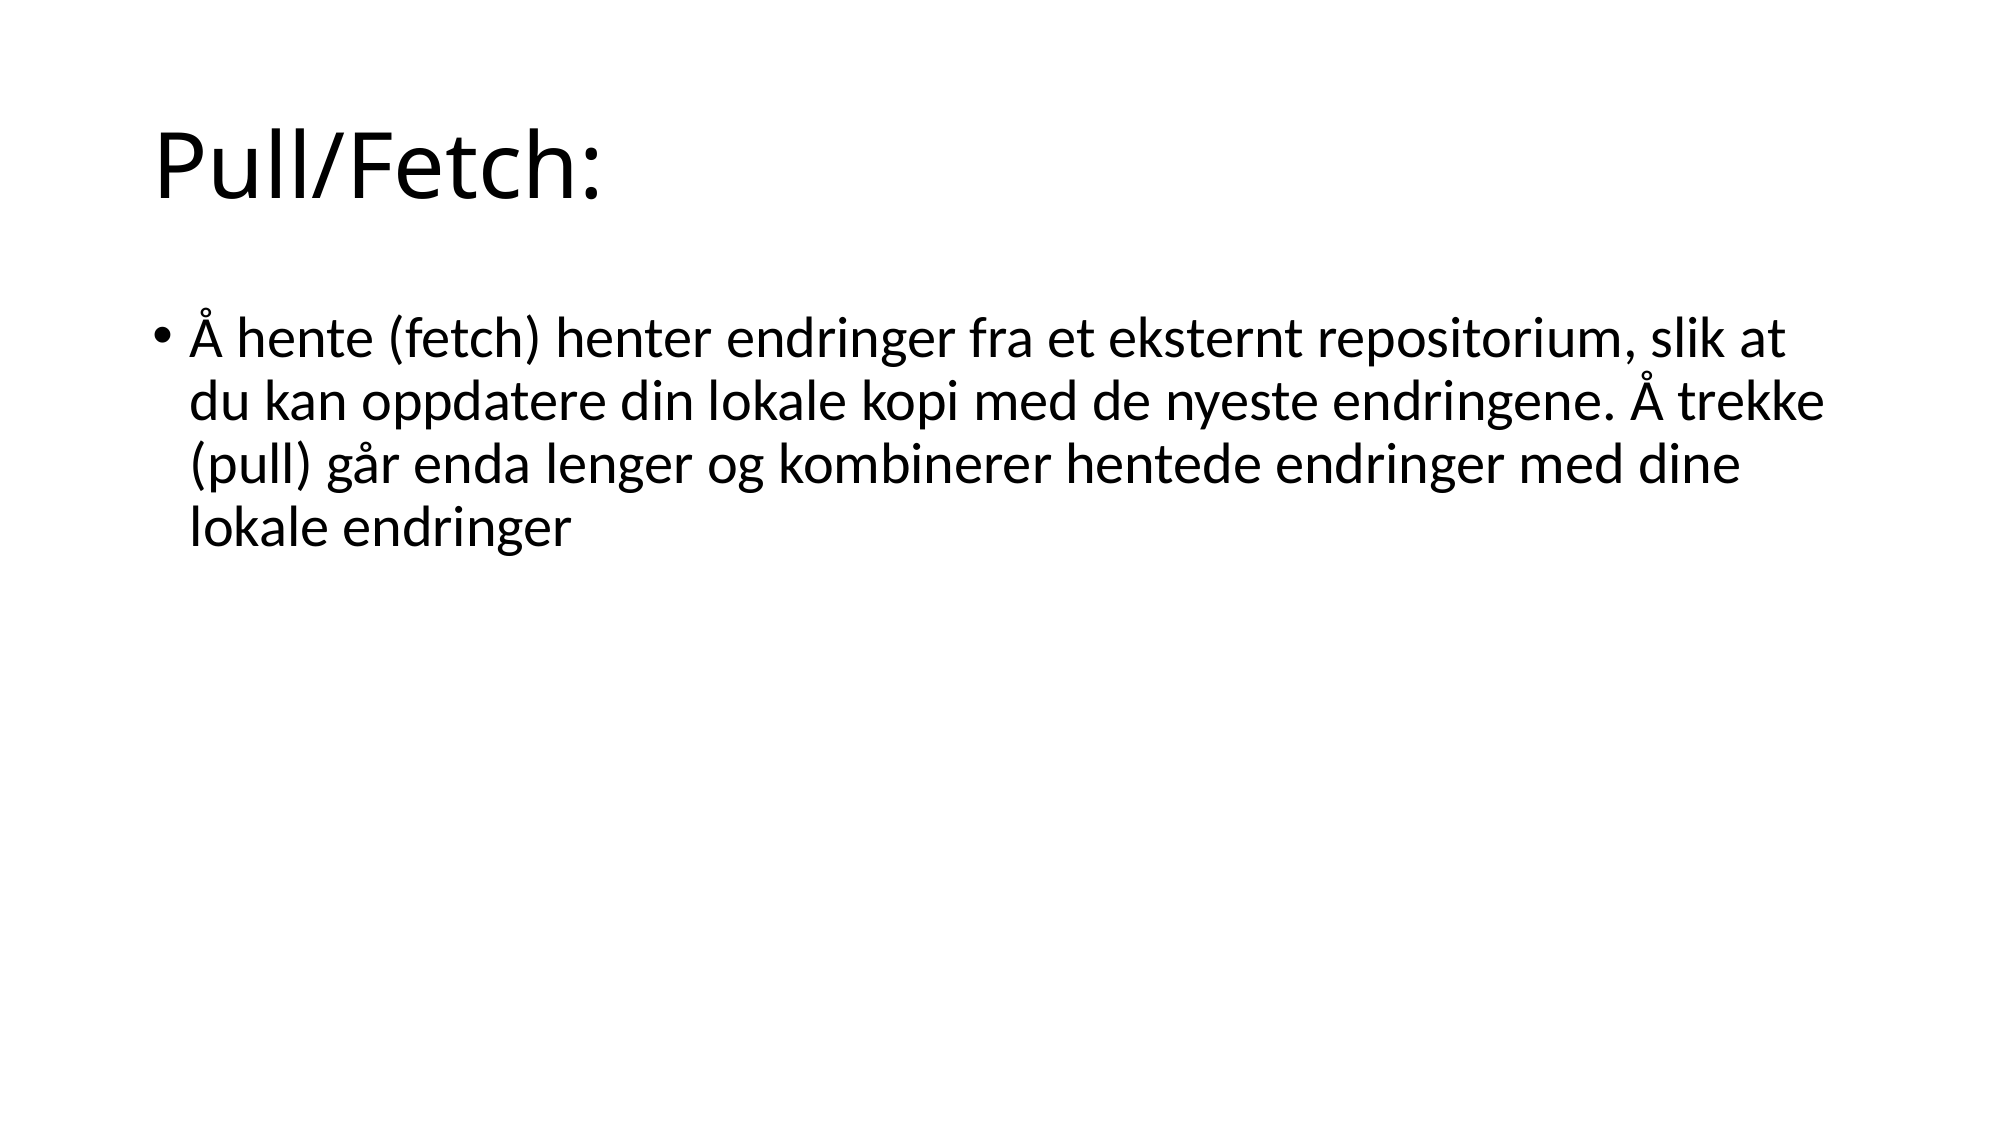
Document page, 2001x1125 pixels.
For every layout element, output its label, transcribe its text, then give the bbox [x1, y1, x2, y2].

title Pull/Fetch: [137, 59, 1863, 278]
list Å hente (fetch) henter endringer fra et eksternt repositorium, slik at du kan oppdatere din lokale kopi med de nyeste endringene. Å trekke (pull) går enda lenger og kombinerer hentede endringer med dine lokale endringer [137, 299, 1863, 1014]
